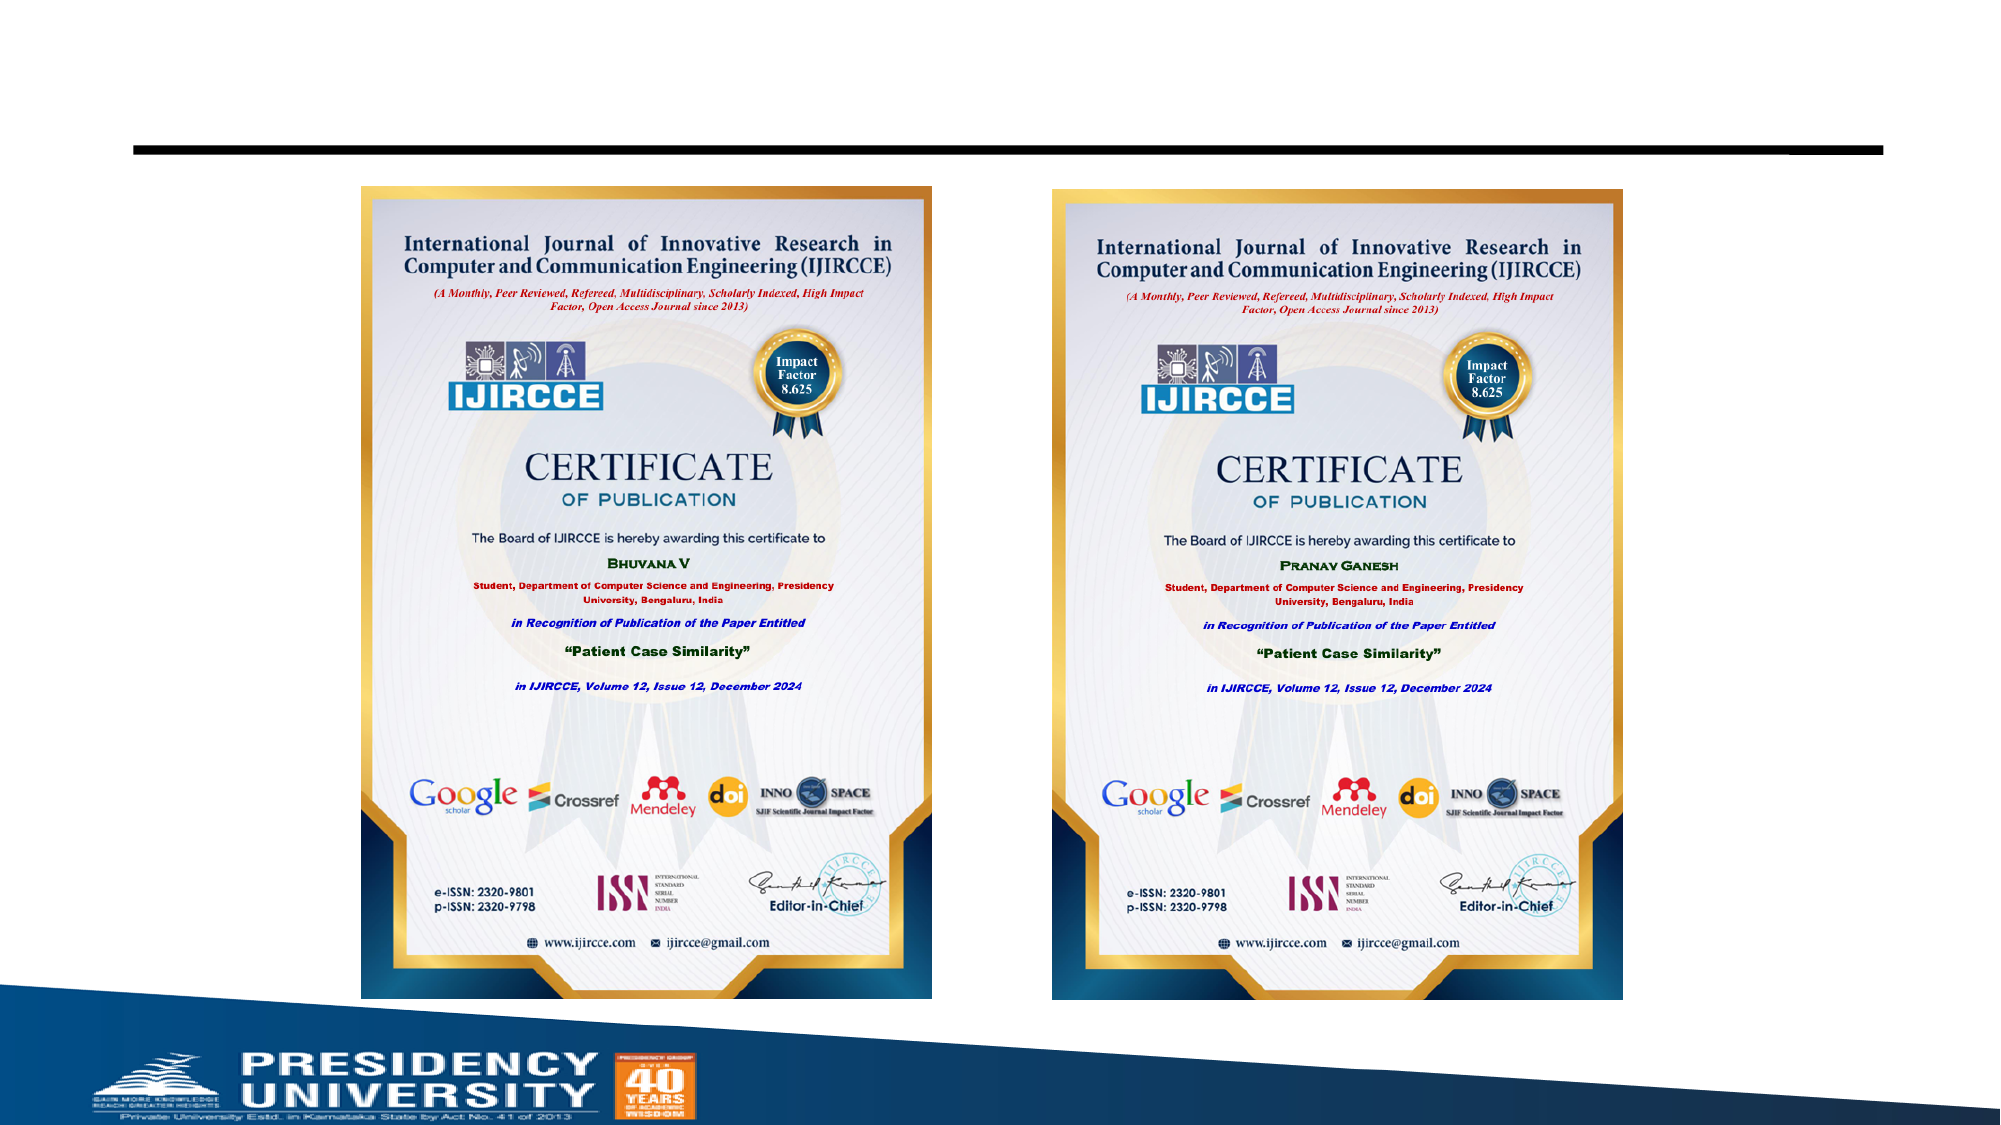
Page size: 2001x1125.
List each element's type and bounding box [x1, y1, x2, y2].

list [361, 185, 932, 999]
picture [0, 189, 2000, 1125]
